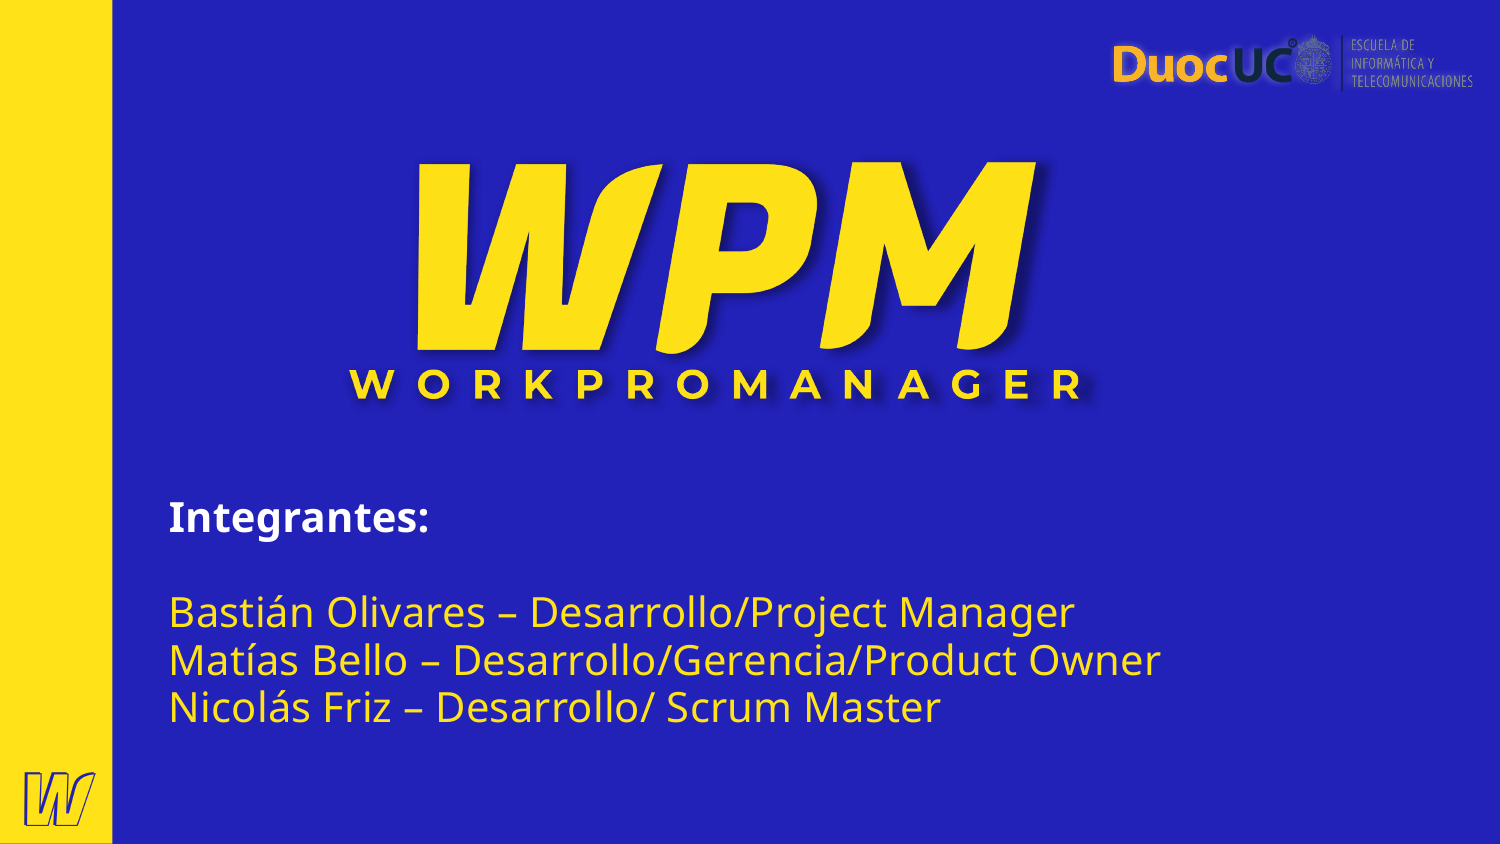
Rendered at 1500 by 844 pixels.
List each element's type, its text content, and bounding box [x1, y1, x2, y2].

picture [348, 162, 1082, 410]
picture [1112, 28, 1473, 101]
picture [20, 760, 96, 836]
subtitle Integrantes: Bastián Olivares – Desarrollo/Project Manager Matías Bello – Desarrollo/Gerencia/Product Owner Nicolás Friz – Desarrollo/ Scrum Master [153, 479, 1198, 548]
